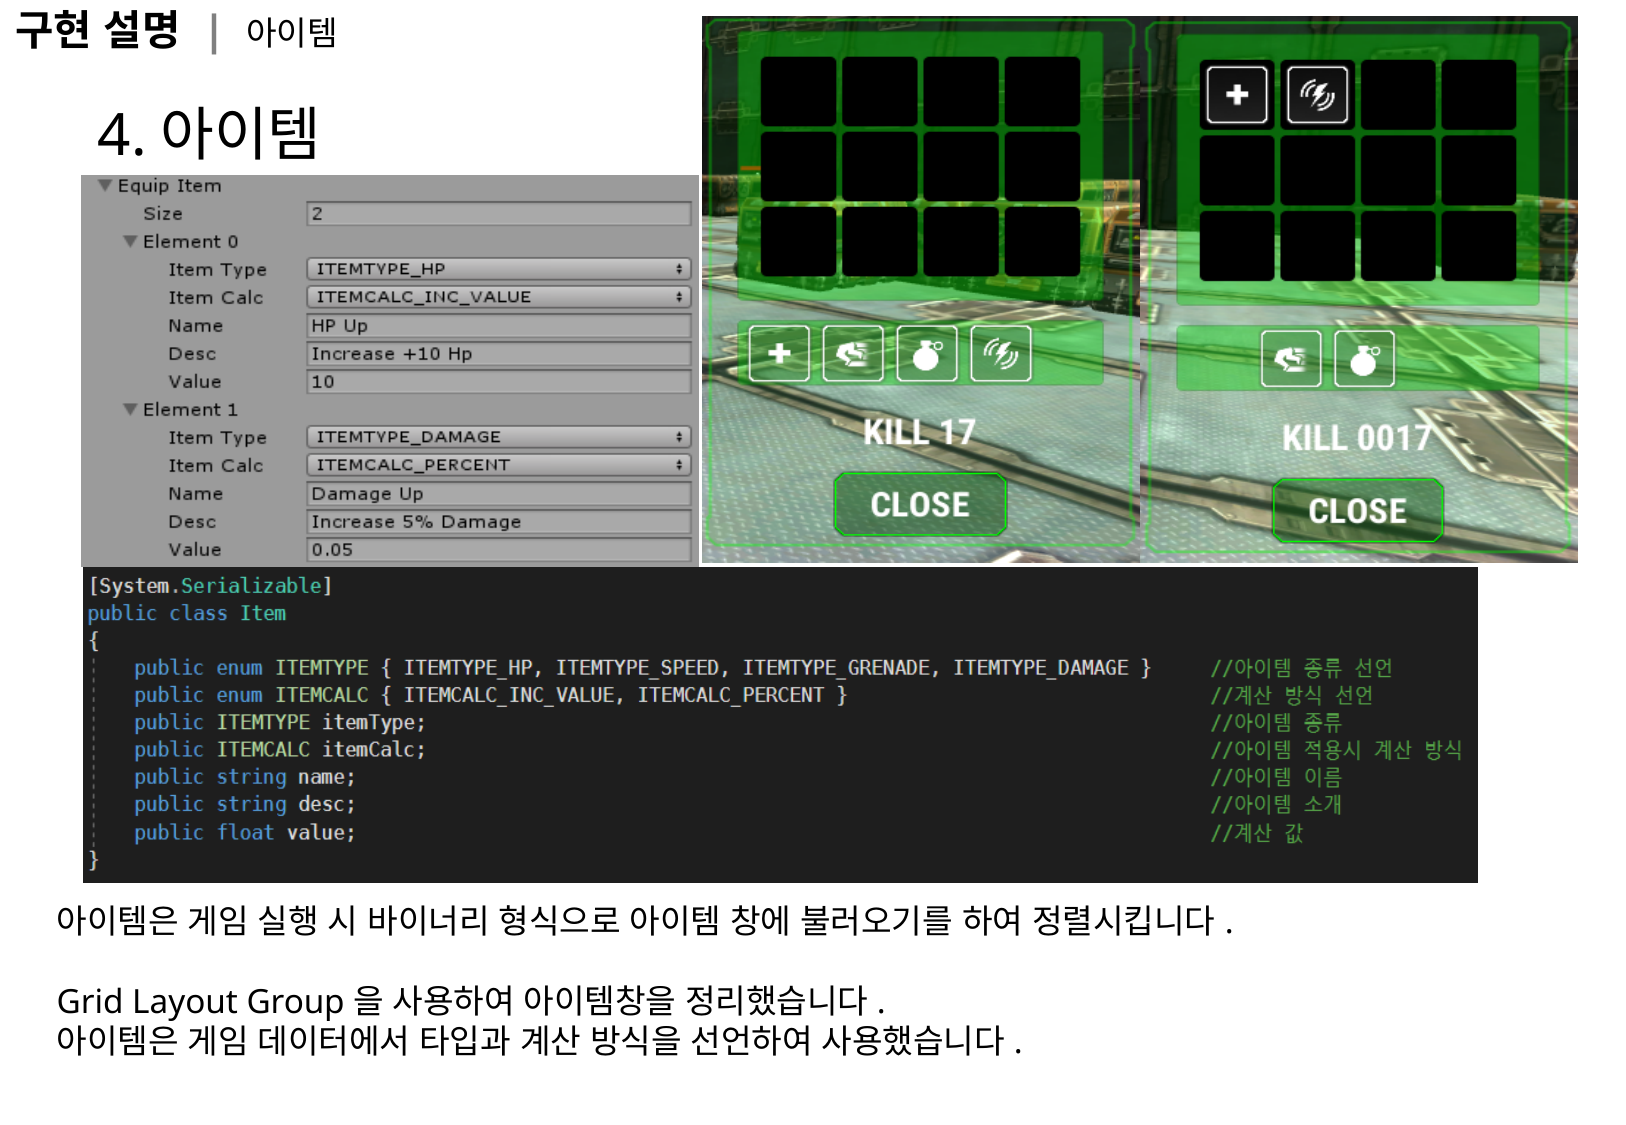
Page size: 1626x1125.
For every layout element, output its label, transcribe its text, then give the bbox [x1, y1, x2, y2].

picture [81, 175, 1479, 884]
title 구현 설명 | 아이템 [0, 0, 711, 57]
text_box 4.아이템 [83, 90, 697, 173]
picture [702, 16, 1578, 563]
text_box 아이템은 게임 실행 시 바이너리 형식으로 아이템 창에 불러오기를 하여 정렬시킵니다. Grid Layout Group을 사용하여 아이템창을 정리했습니다. 아이템은 게임 데이터에서 타입과 계산 방식을 선언하여 사용했습니다. [41, 893, 1578, 1068]
